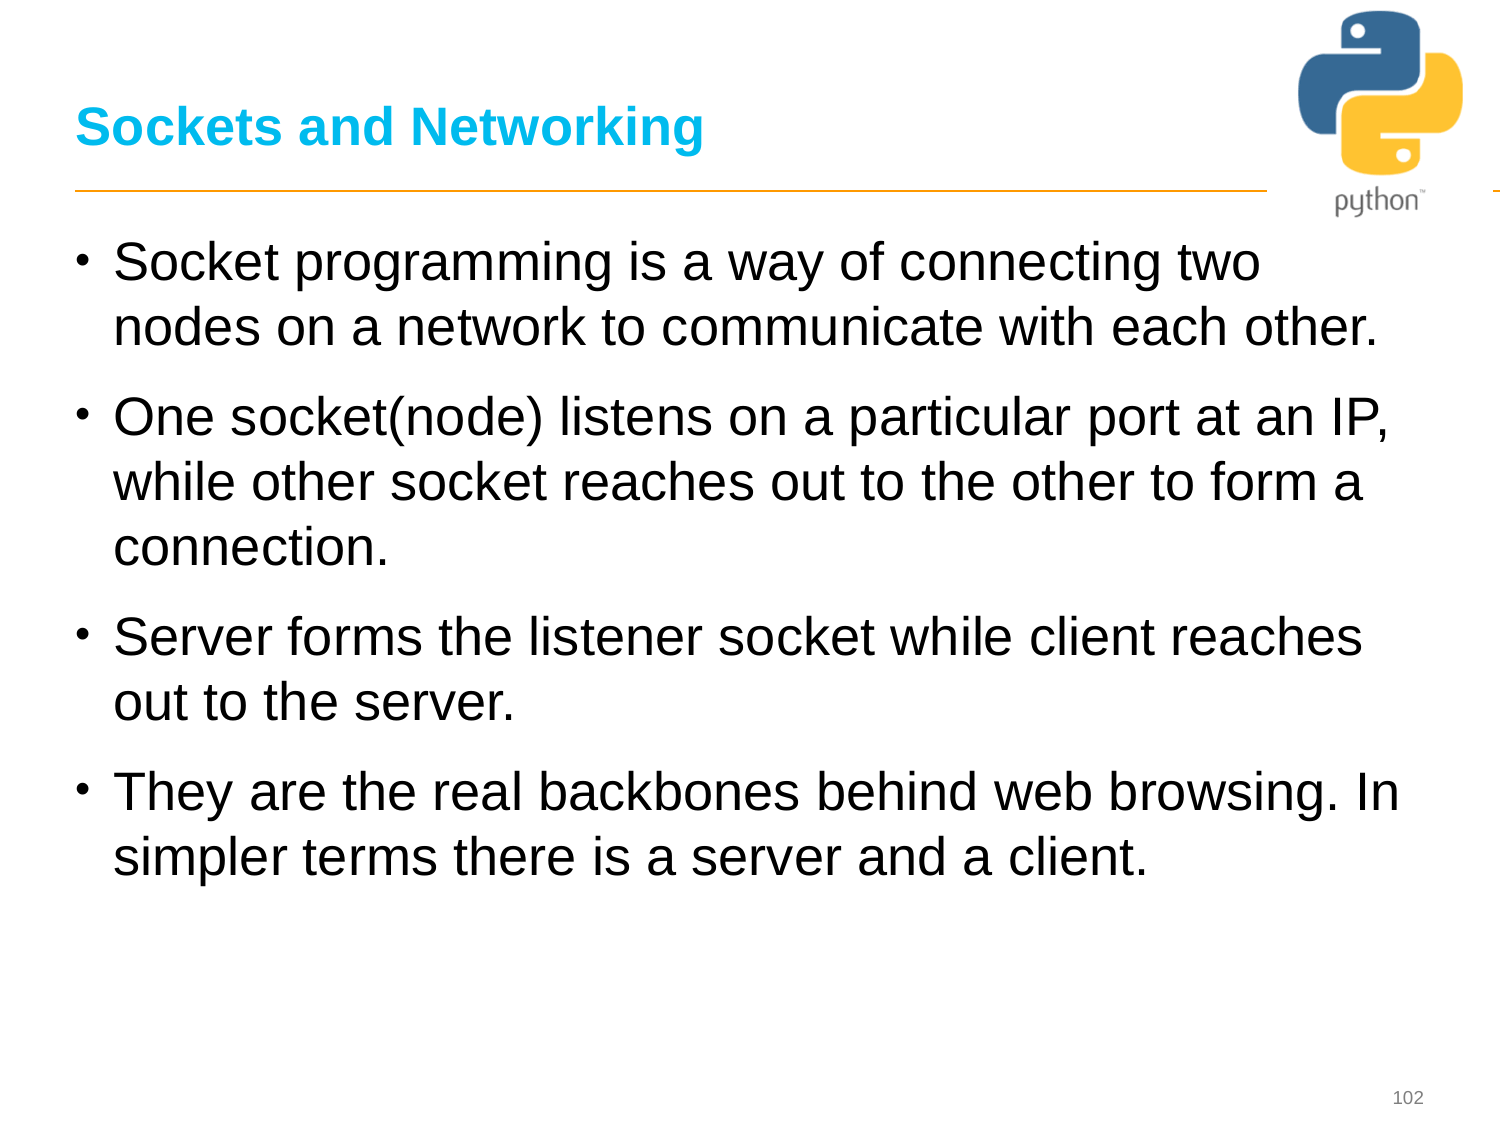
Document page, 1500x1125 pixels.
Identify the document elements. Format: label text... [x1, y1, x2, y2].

picture [1267, 5, 1493, 222]
title Sockets and Networking [75, 27, 1422, 157]
list Socket programming is a way of connecting two nodes on a network to communicate with each other. One socket(node) listens on a particular port at an IP, while other socket reaches out to the other to form a connection. Server forms the listener socket while client reaches out to the server. They are the real backbones behind web browsing. In simpler terms there is a server and a client. [75, 226, 1425, 1018]
